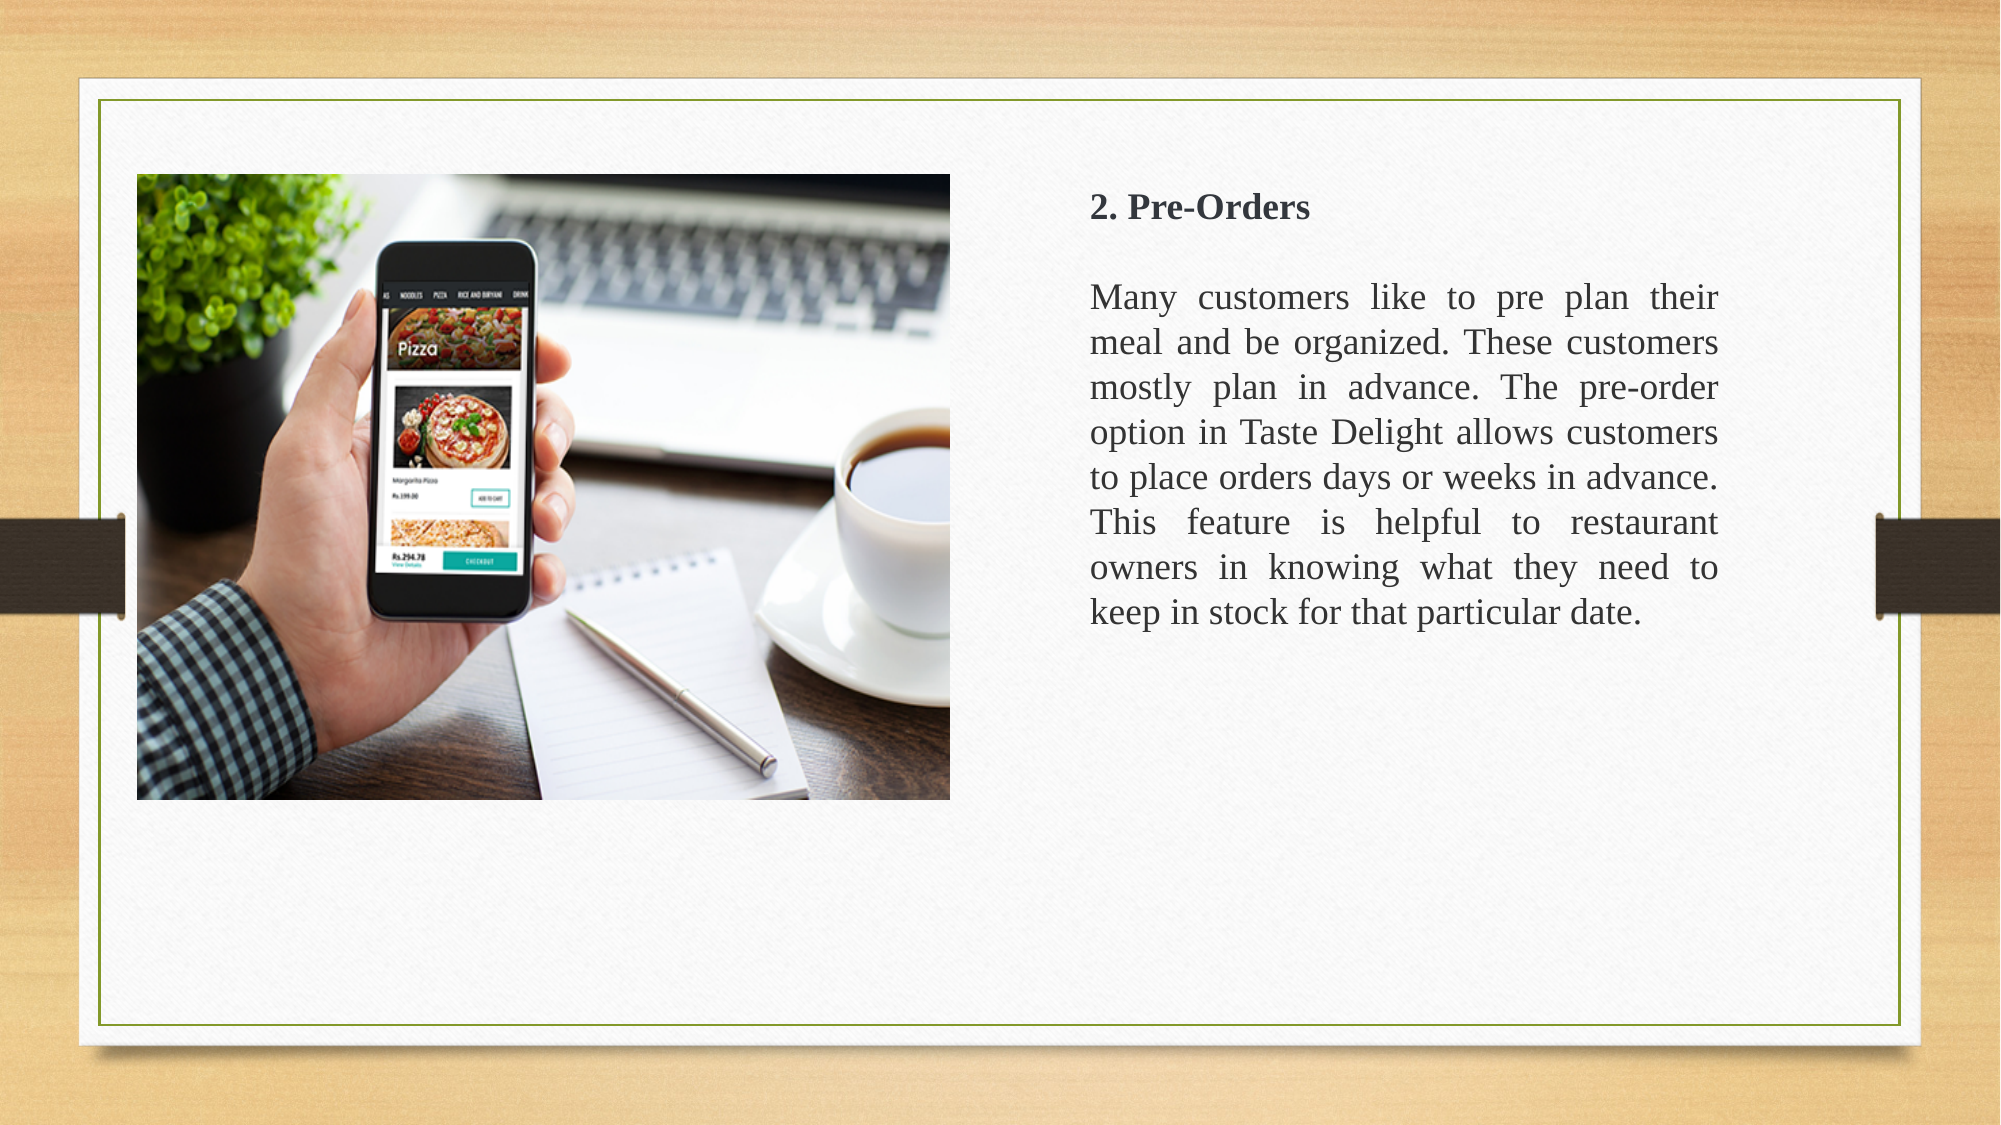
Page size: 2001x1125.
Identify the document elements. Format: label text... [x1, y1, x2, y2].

picture [0, 0, 2001, 1125]
text_box 2. Pre-Orders Many customers like to pre plan their meal and be organized. These customers mostly plan in advance. The pre-order option in Taste Delight allows customers to place orders days or weeks in advance. This feature is helpful to restaurant owners in knowing what they need to keep in stock for that particular date. [1075, 174, 1735, 730]
